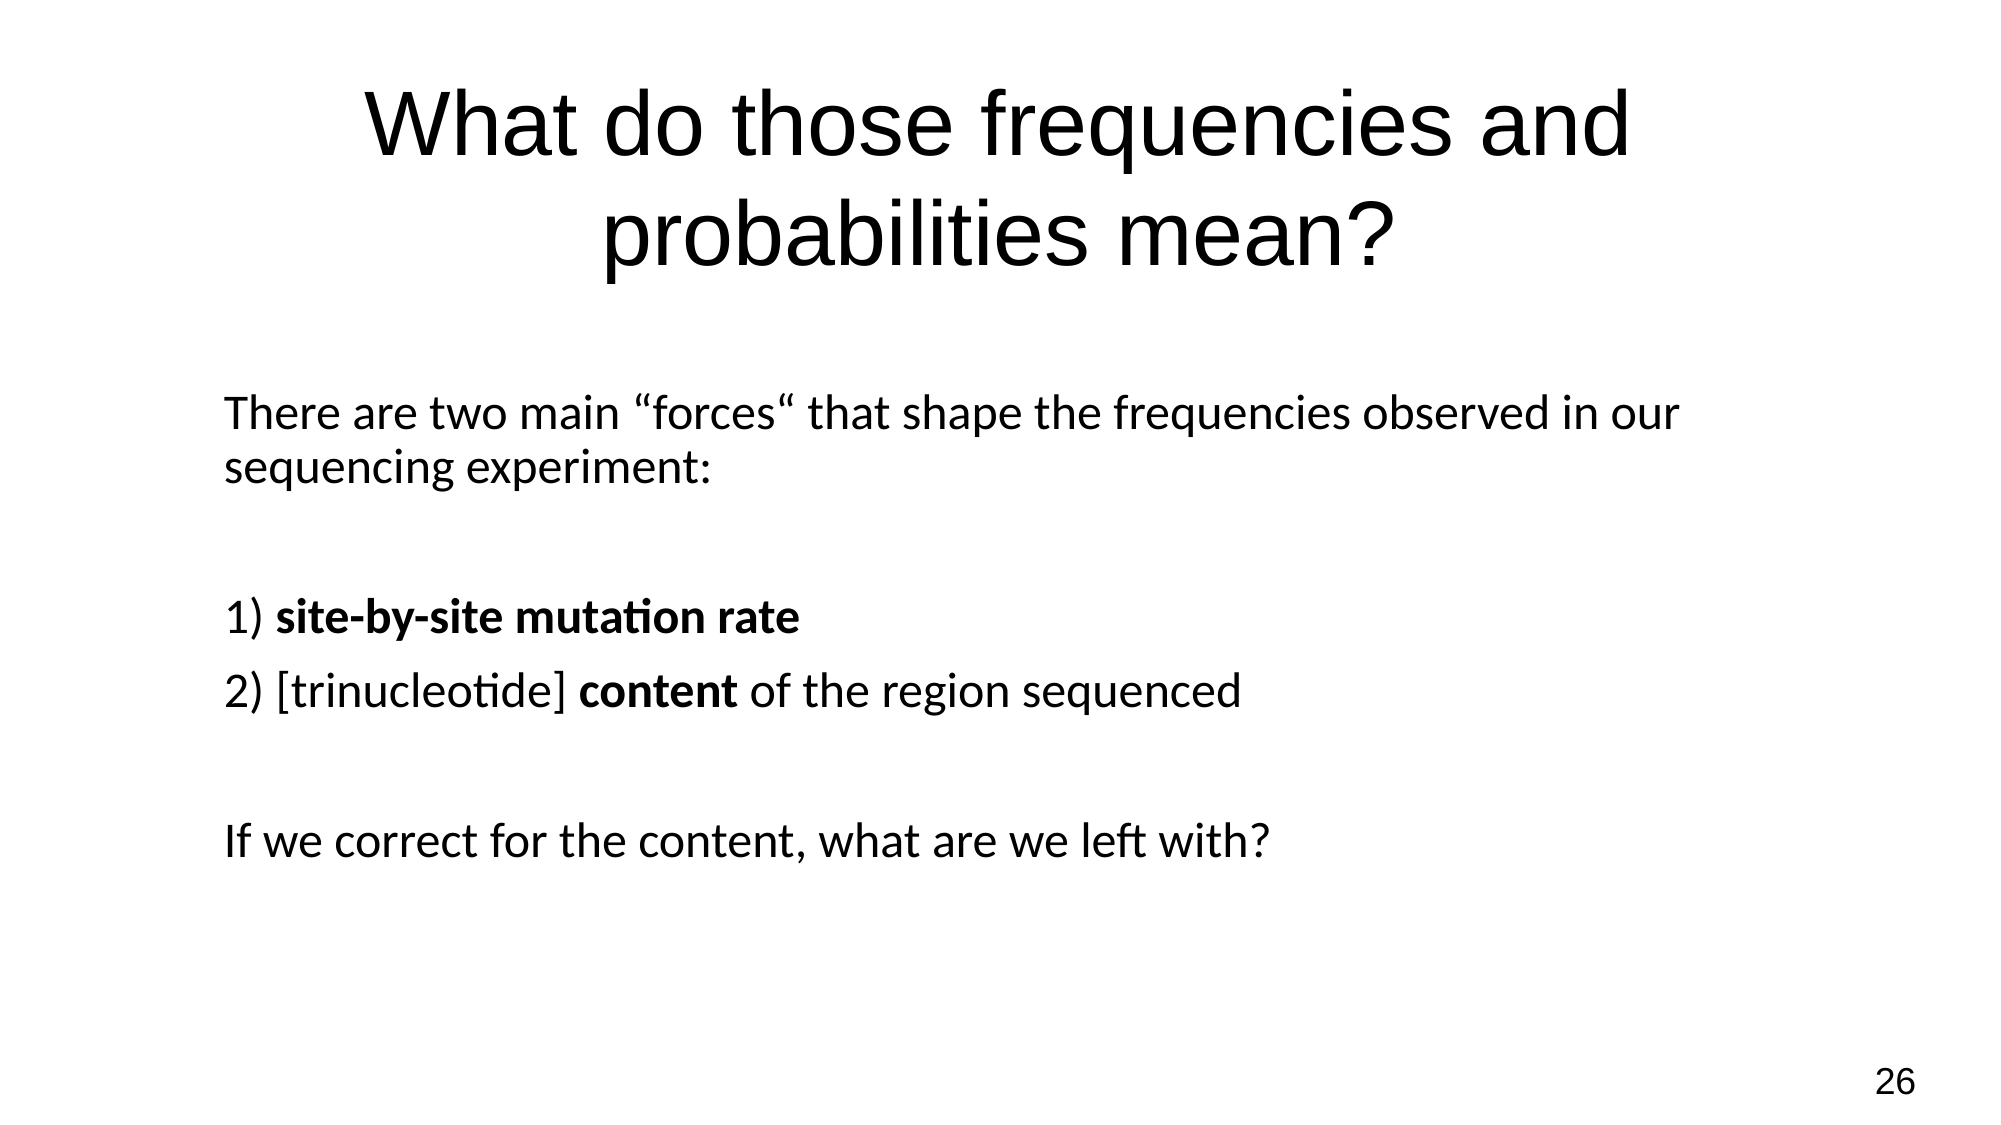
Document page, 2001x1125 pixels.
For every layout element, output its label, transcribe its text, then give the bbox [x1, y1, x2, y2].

text_box 26 [1859, 1049, 1941, 1125]
text_box There are two main “forces“ that shape the frequencies observed in our sequencing experiment: 1) site-by-site mutation rate 2) [trinucleotide] content of the region sequenced If we correct for the content, what are we left with? [209, 379, 1934, 958]
text_box What do those frequencies and probabilities mean? [137, 65, 1862, 283]
